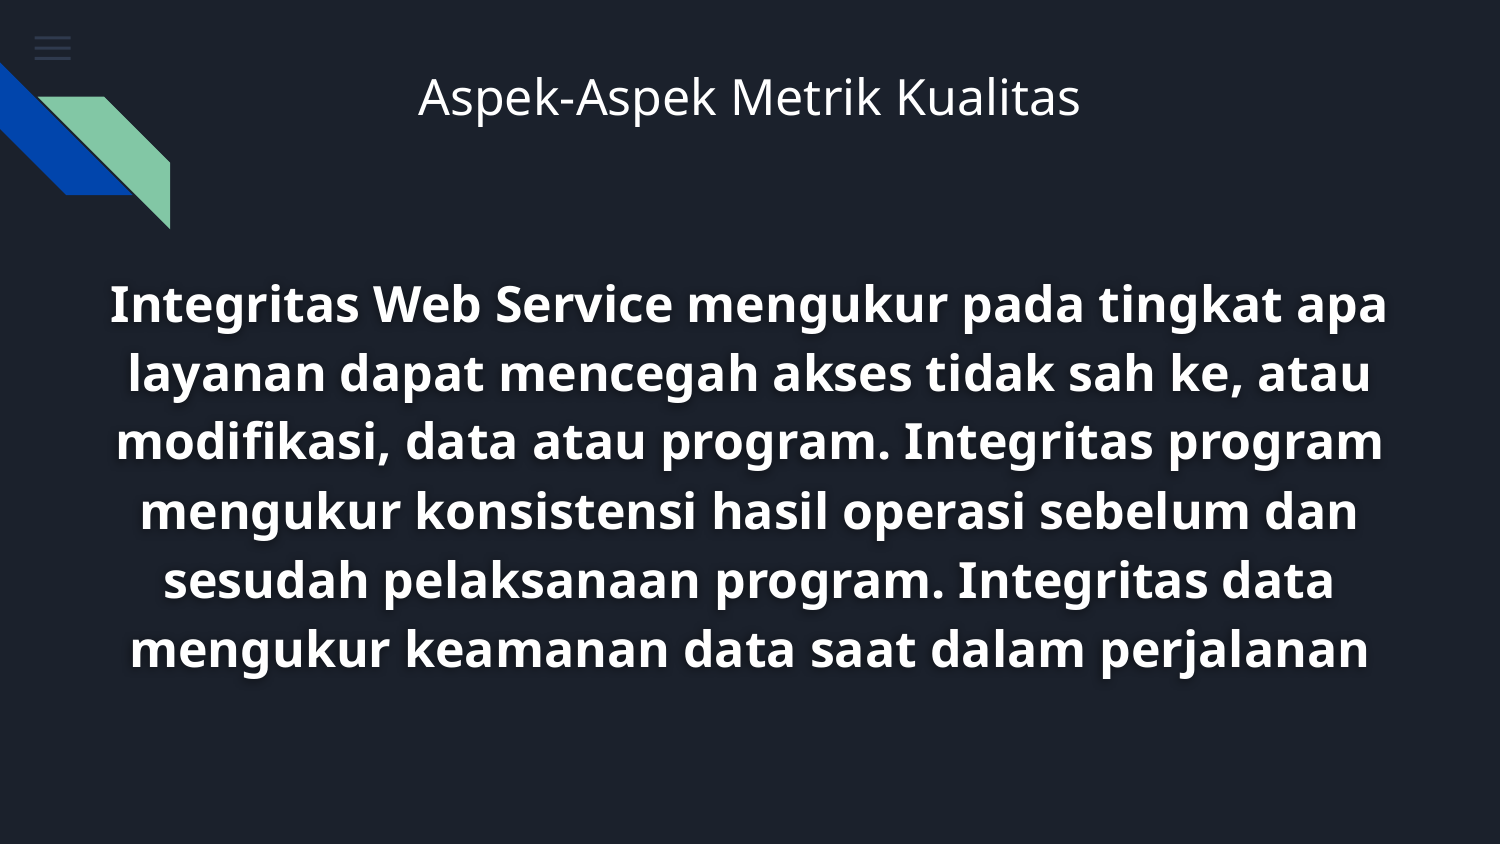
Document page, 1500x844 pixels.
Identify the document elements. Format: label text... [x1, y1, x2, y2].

title Aspek-Aspek Metrik Kualitas [172, 50, 1328, 201]
list Integritas Web Service mengukur pada tingkat apa layanan dapat mencegah akses tidak sah ke, atau modifikasi, data atau program. Integritas program mengukur konsistensi hasil operasi sebelum dan sesudah pelaksanaan program. Integritas data mengukur keamanan data saat dalam perjalanan [59, 248, 1441, 707]
